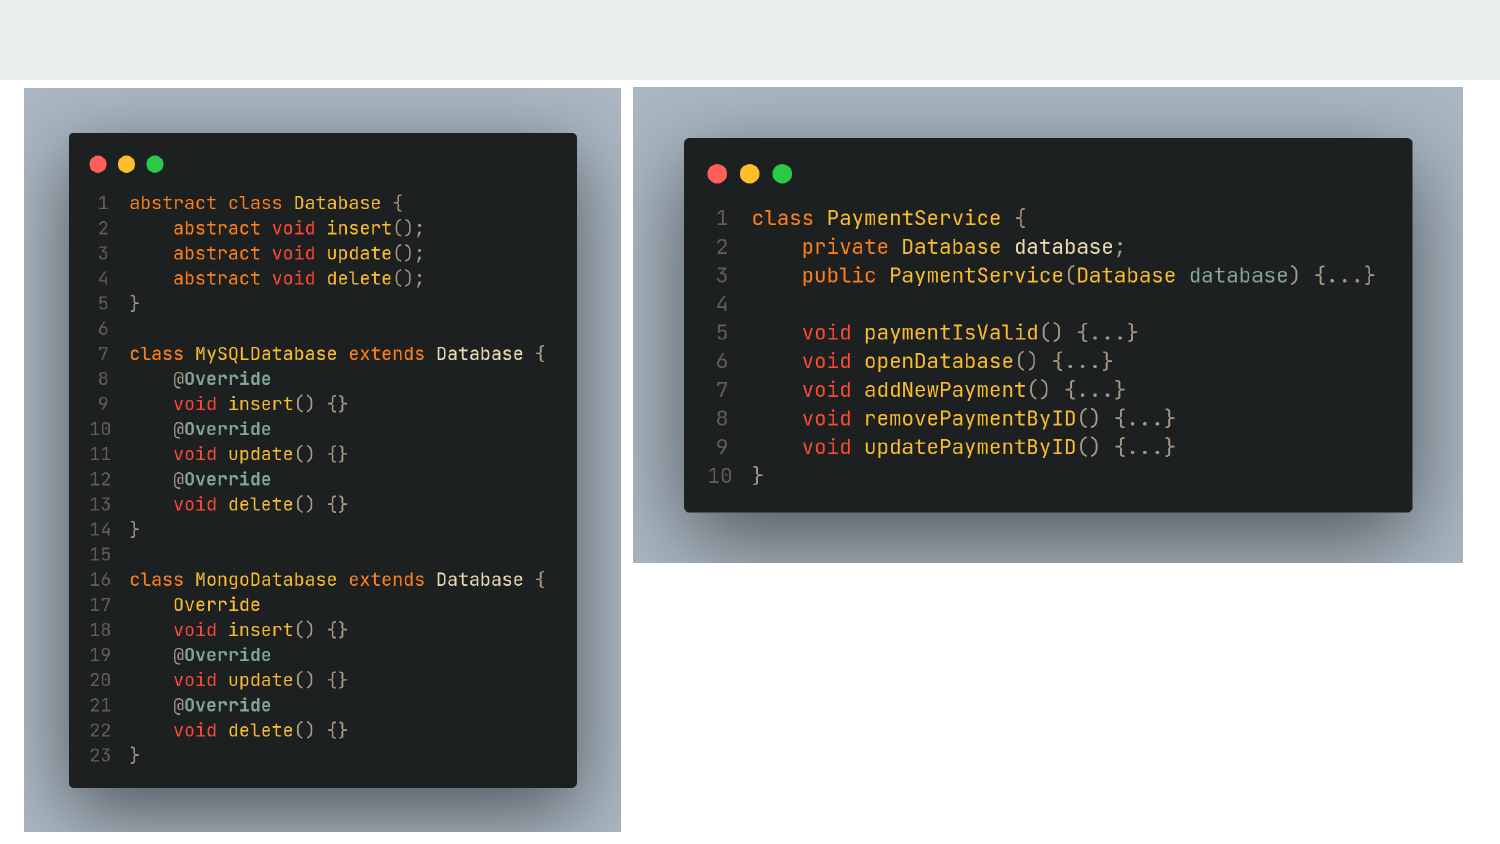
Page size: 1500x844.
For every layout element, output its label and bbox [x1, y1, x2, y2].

picture [633, 87, 1463, 564]
picture [24, 87, 622, 832]
